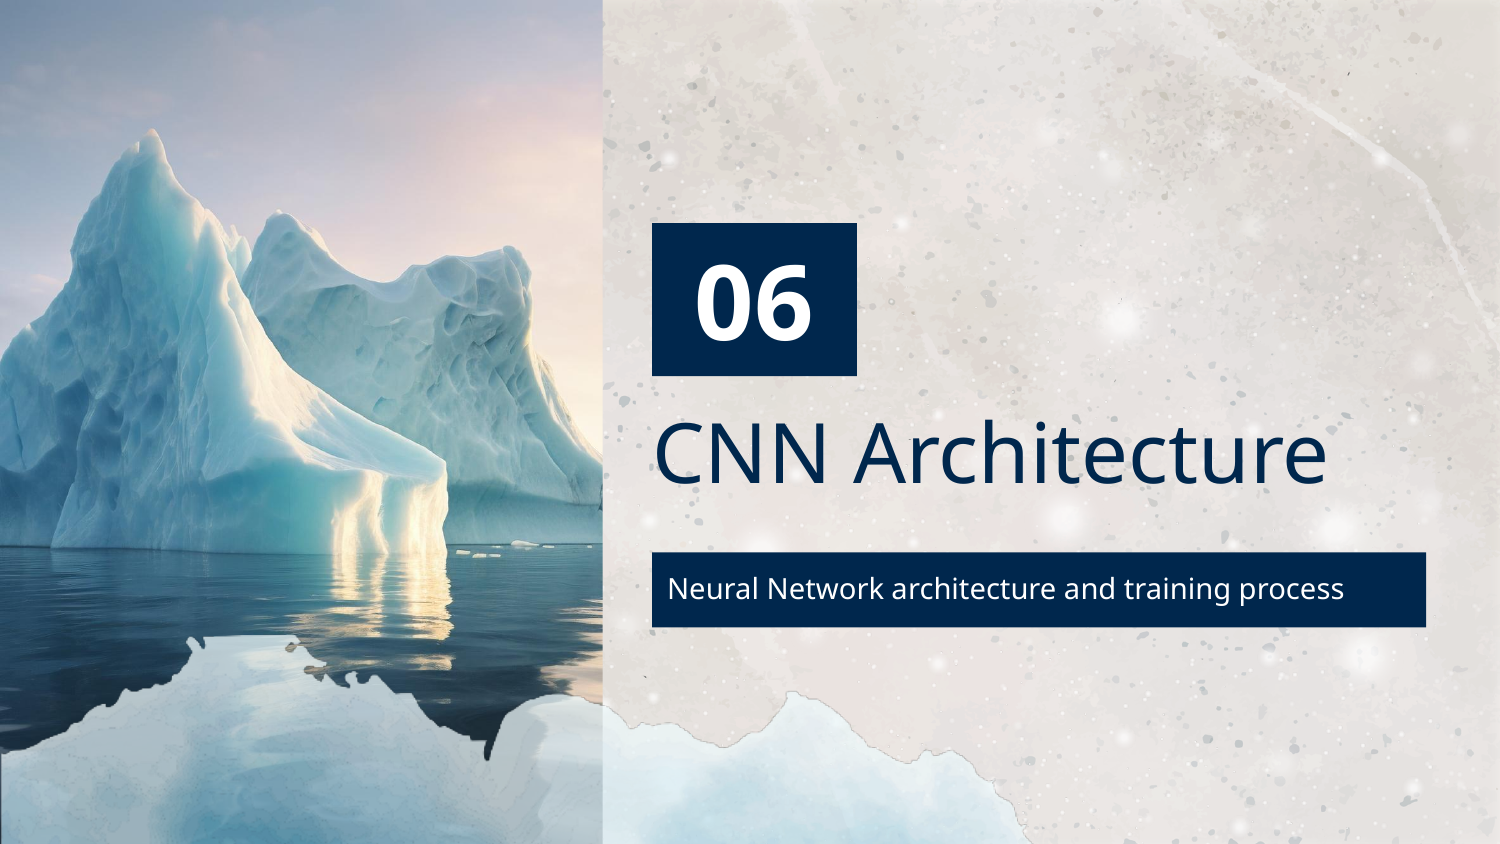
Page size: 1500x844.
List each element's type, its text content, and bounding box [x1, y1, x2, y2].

picture [0, 0, 1500, 844]
title 06 [652, 223, 857, 377]
title CNN Architecture [637, 385, 1369, 524]
subtitle Neural Network architecture and training process [652, 552, 1427, 628]
